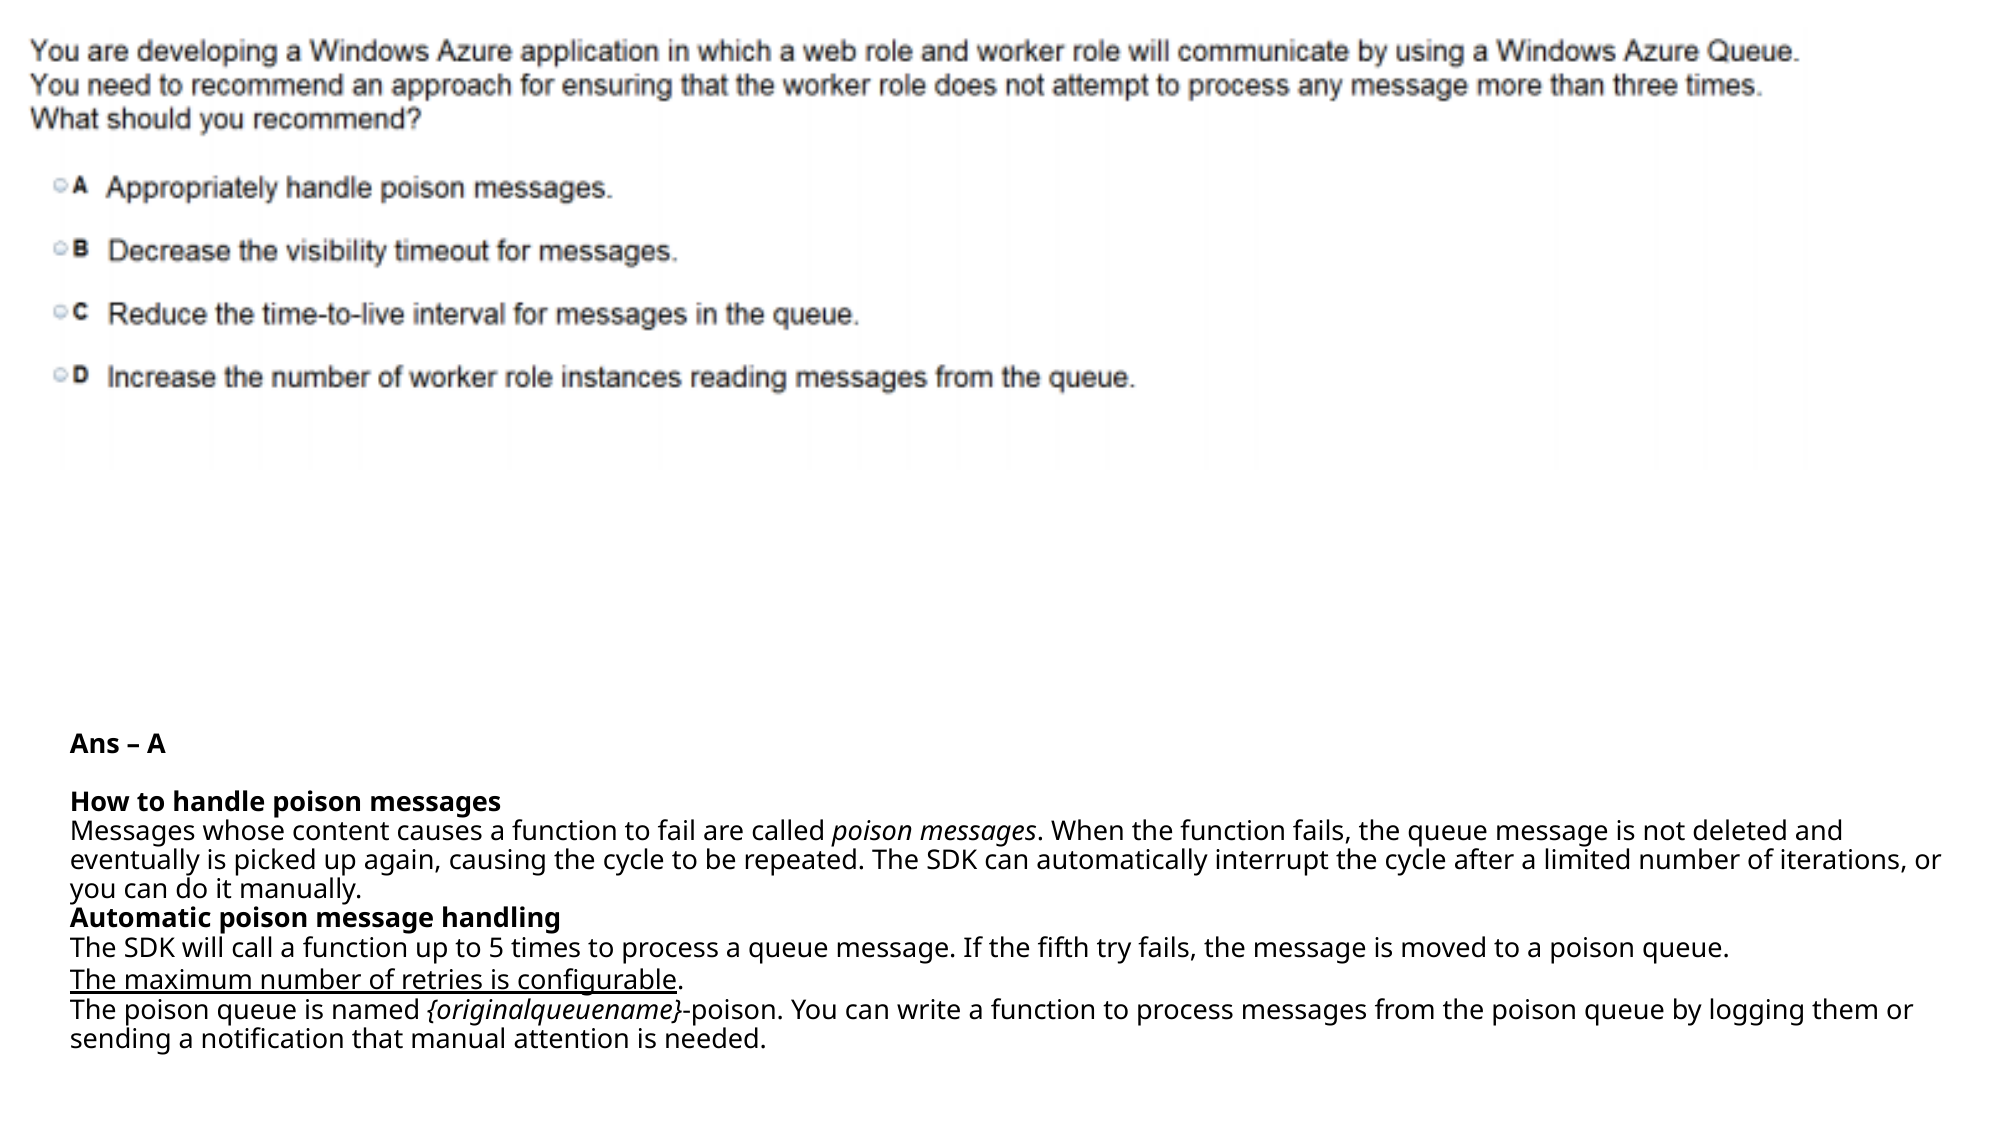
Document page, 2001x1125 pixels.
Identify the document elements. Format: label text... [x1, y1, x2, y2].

title Ans – A How to handle poison messages Messages whose content causes a function to fail are called poison messages. When the function fails, the queue message is not deleted and eventually is picked up again, causing the cycle to be repeated. The SDK can automatically interrupt the cycle after a limited number of iterations, or you can do it manually. Automatic poison message handling The SDK will call a function up to 5 times to process a queue message. If the fifth try fails, the message is moved to a poison queue. The maximum number of retries is configurable. The poison queue is named {originalqueuename}-poison. You can write a function to process messages from the poison queue by logging them or sending a notification that manual attention is needed. [54, 721, 1959, 1124]
picture [22, 27, 1837, 470]
